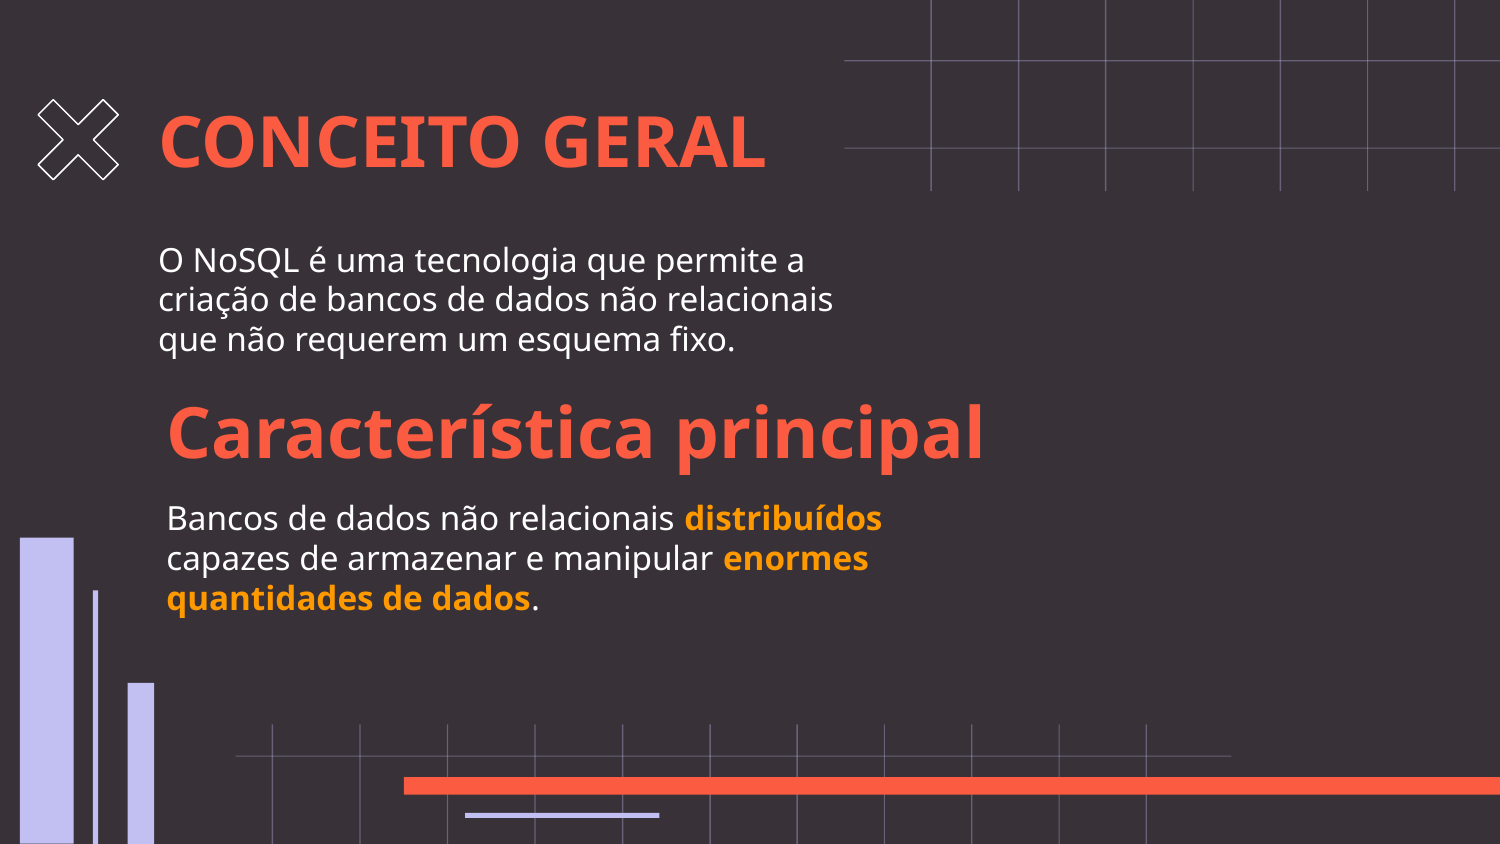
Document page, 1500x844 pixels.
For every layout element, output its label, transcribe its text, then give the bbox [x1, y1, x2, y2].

title Característica principal [151, 379, 1363, 483]
list O NoSQL é uma tecnologia que permite a criação de bancos de dados não relacionais que não requerem um esquema fixo. [143, 223, 899, 442]
title CONCEITO GERAL [143, 88, 1355, 192]
list Bancos de dados não relacionais distribuídos capazes de armazenar e manipular enormes quantidades de dados. [151, 482, 908, 701]
